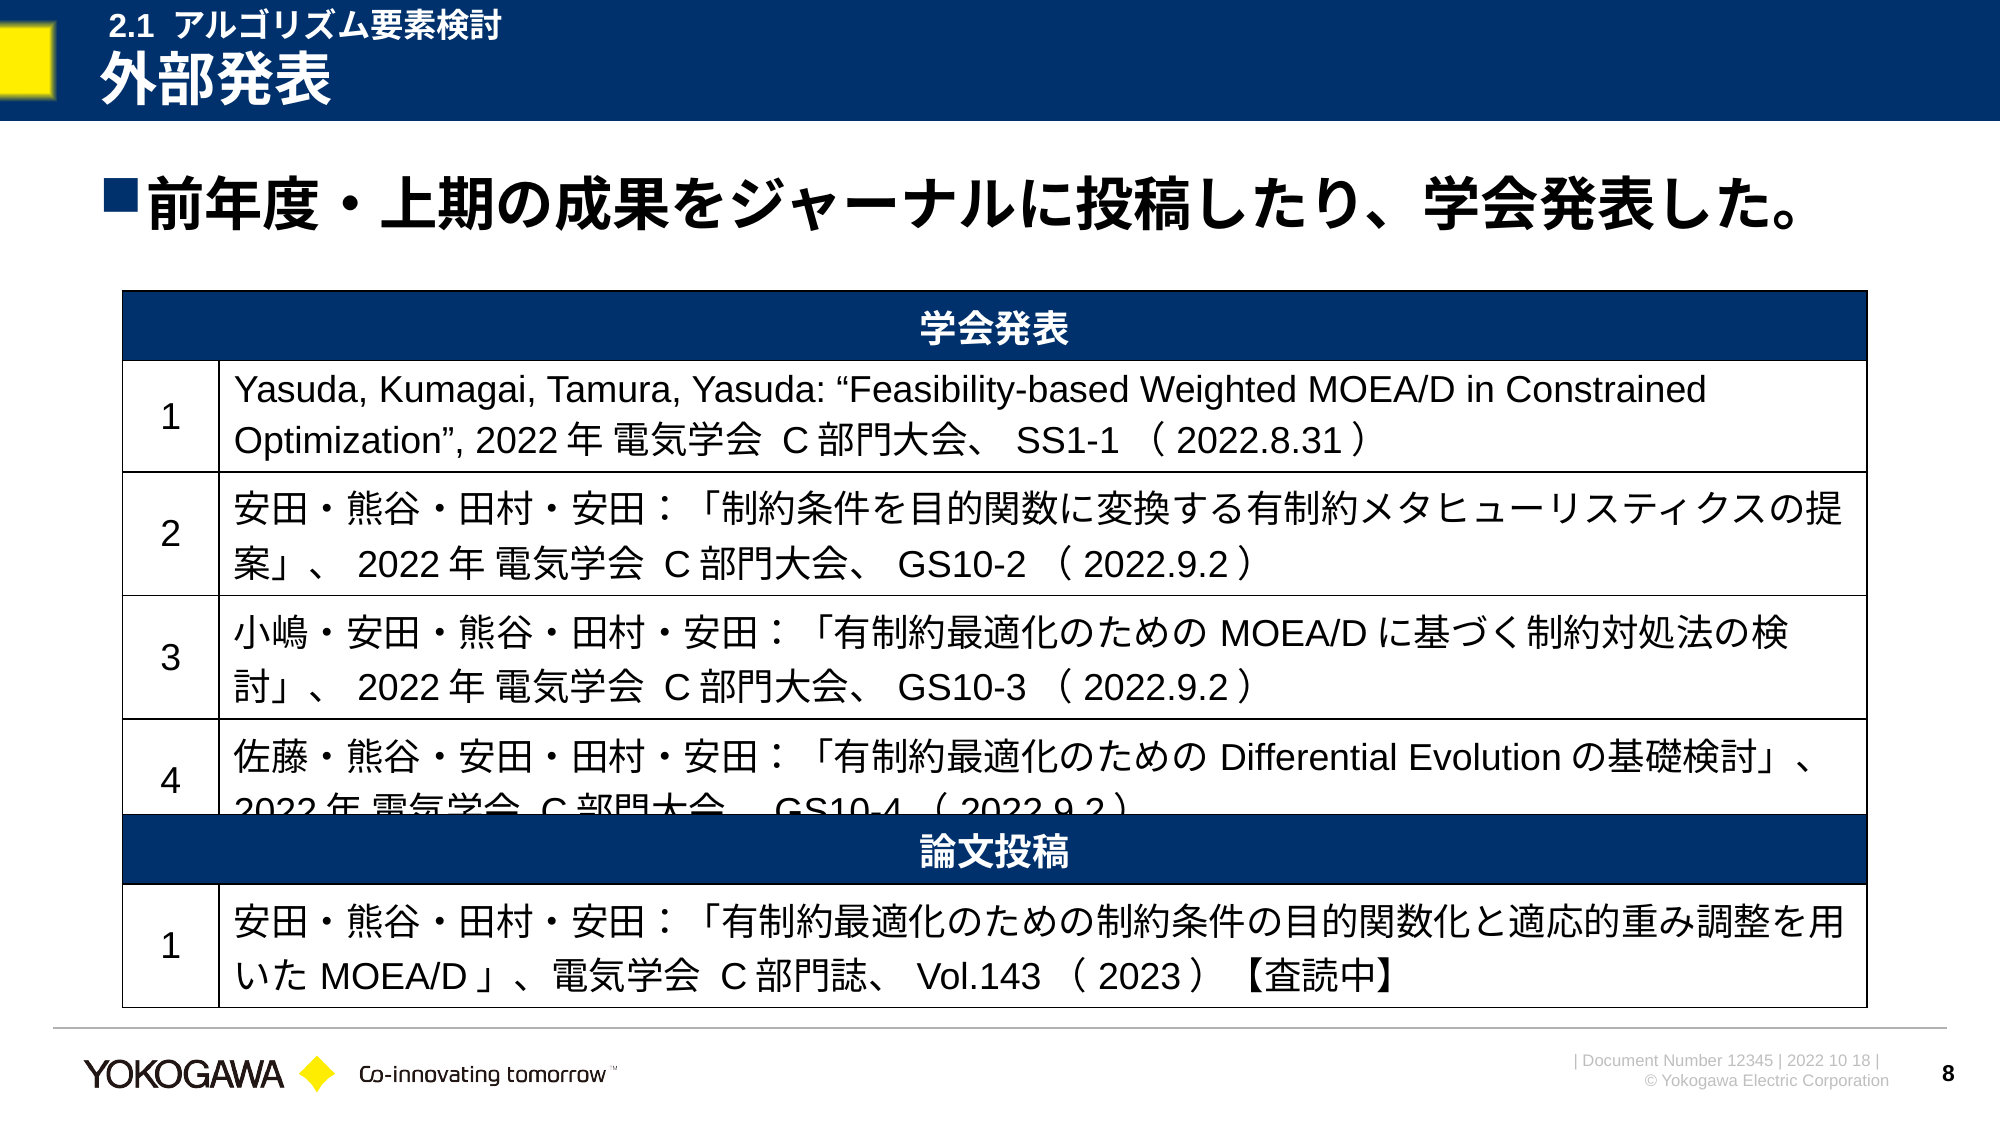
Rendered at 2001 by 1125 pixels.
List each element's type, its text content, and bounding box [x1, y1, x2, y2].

picture [0, 6, 69, 115]
table_cell 佐藤・熊谷・安田・田村・安田：「有制約最適化のためのDifferential Evolutionの基礎検討」、2022年 電気学会 C部門大会、GS10-4（2022.9.2） [220, 720, 1866, 814]
table_cell 2 [123, 473, 218, 595]
table_cell 小嶋・安田・熊谷・田村・安田：「有制約最適化のためのMOEA/Dに基づく制約対処法の検討」、2022年 電気学会 C部門大会、GS10-3（2022.9.2） [220, 596, 1866, 718]
table_cell 安田・熊谷・田村・安田：「有制約最適化のための制約条件の目的関数化と適応的重み調整を用いたMOEA/D」、電気学会 C部門誌、Vol.143（2023）【査読中】 [220, 885, 1866, 1007]
table_header 論文投稿 [123, 815, 1866, 883]
table_cell 安田・熊谷・田村・安田：「制約条件を目的関数に変換する有制約メタヒューリスティクスの提案」、2022年 電気学会 C部門大会、GS10-2（2022.9.2） [220, 473, 1866, 595]
title 外部発表 [84, 39, 1955, 125]
text_box 前年度・上期の成果をジャーナルに投稿したり、学会発表した。 [84, 167, 1955, 256]
picture [83, 1055, 617, 1093]
table_cell 1 [123, 361, 218, 471]
table_cell Yasuda, Kumagai, Tamura, Yasuda: “Feasibility-based Weighted MOEA/D in Constrained Optimization”, 2022年 電気学会 C部門大会、SS1-1（2022.8.31） [220, 361, 1866, 471]
table_cell 3 [123, 596, 218, 718]
table_cell 1 [123, 885, 218, 1007]
table_cell 4 [123, 720, 218, 814]
slide_number 8 [1904, 1042, 1970, 1103]
table_header 学会発表 [123, 292, 1866, 360]
text_box 2.1 アルゴリズム要素検討 [93, 0, 836, 52]
